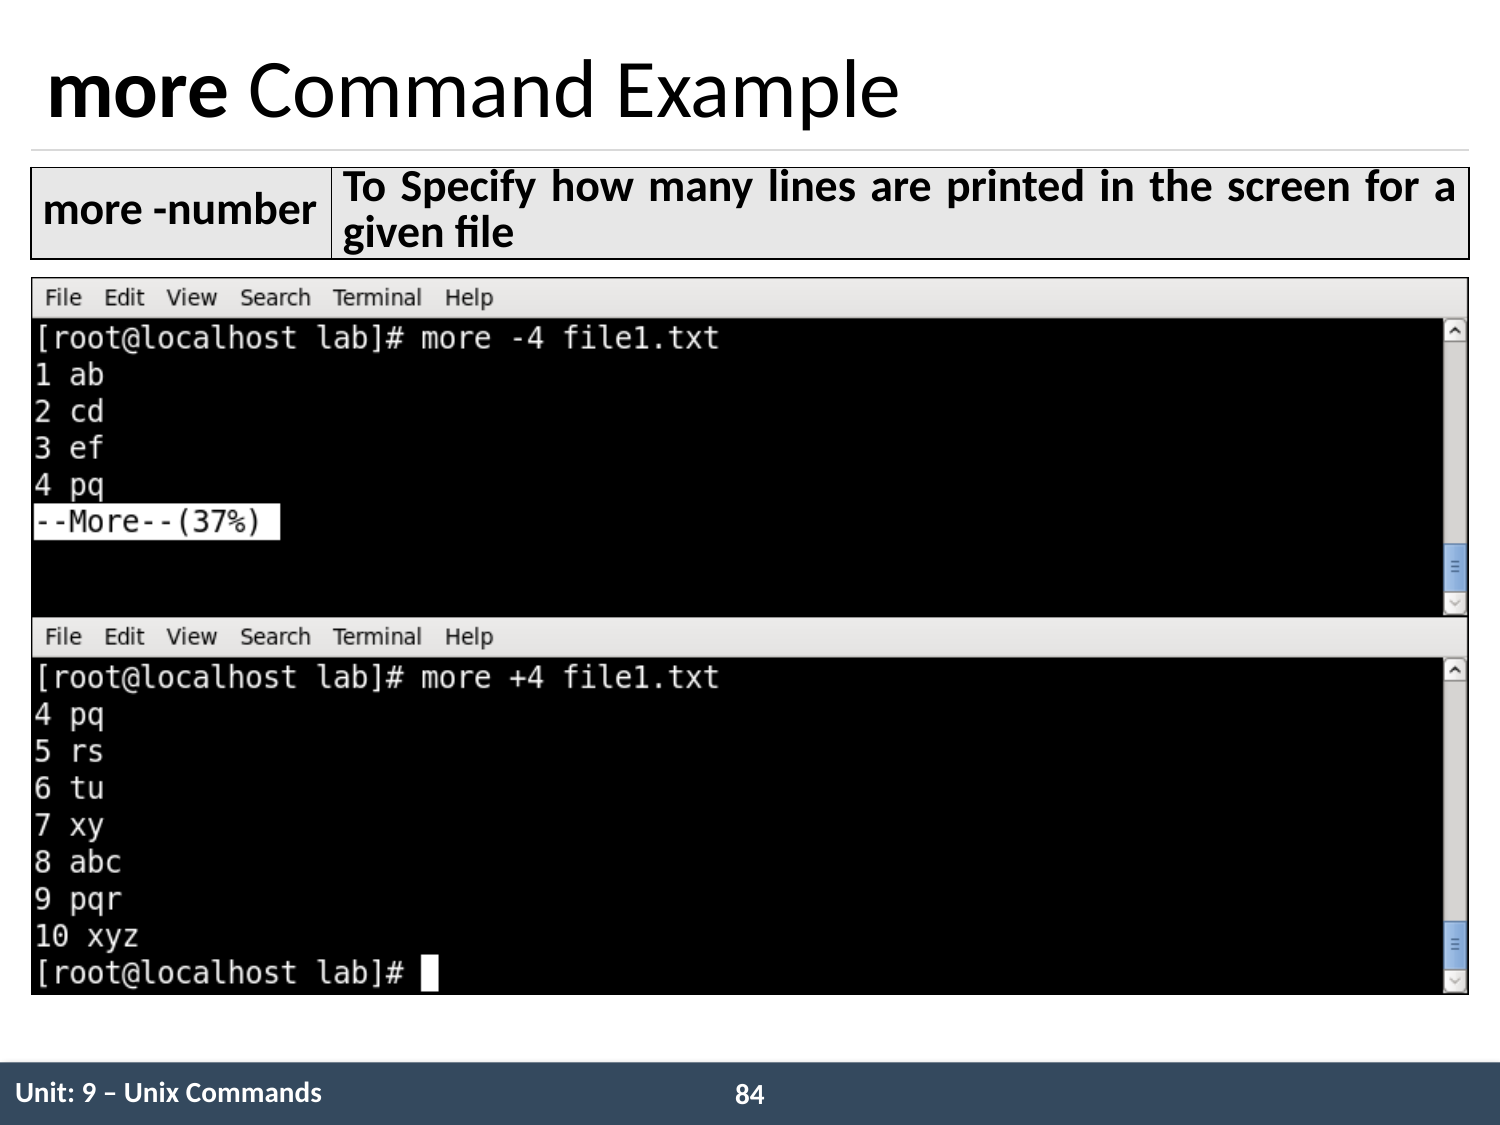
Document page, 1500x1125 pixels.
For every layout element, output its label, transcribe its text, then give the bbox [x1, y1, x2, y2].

picture [30, 616, 1469, 995]
table_header more -number [32, 168, 331, 258]
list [30, 277, 1469, 616]
table_header To Specify how many lines are printed in the screen for a given file [332, 168, 1468, 258]
title more Command Example [31, 17, 1469, 150]
